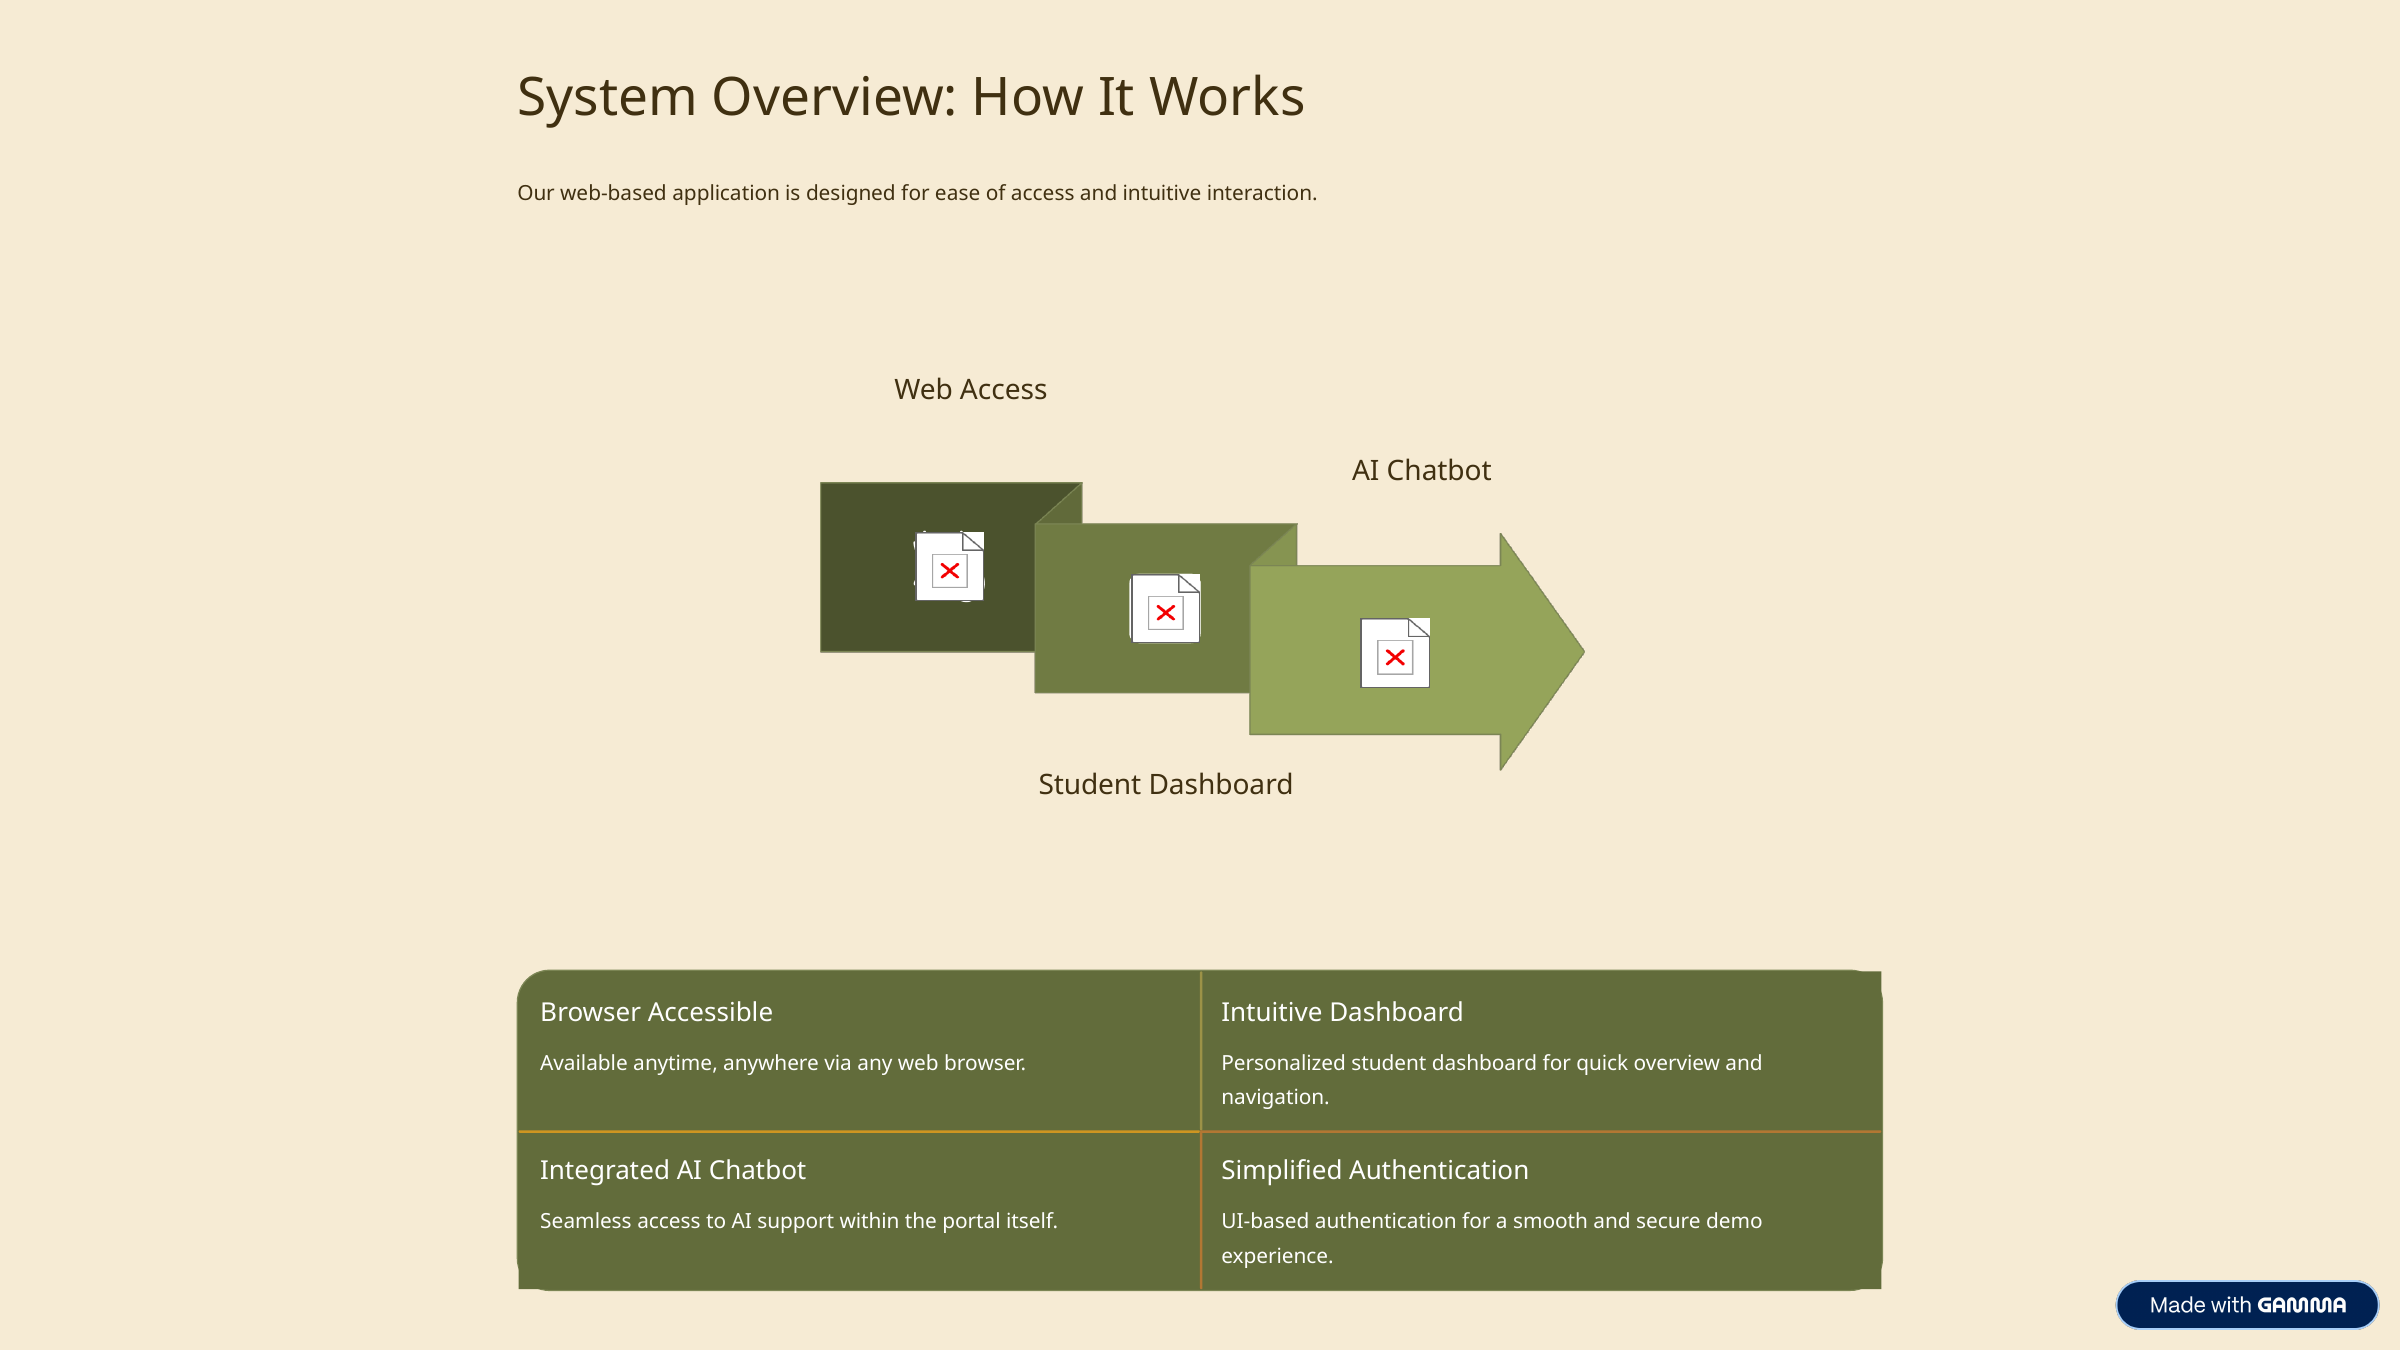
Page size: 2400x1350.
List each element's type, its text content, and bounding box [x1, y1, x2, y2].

text_box [1199, 971, 1203, 1130]
text_box [518, 1133, 1199, 1290]
text_box Seamless access to AI support within the portal itself. [540, 1198, 1179, 1234]
text_box [518, 971, 1199, 1130]
text_box Available anytime, anywhere via any web browser. [540, 1039, 1179, 1075]
text_box Browser Accessible [540, 993, 811, 1027]
text_box Integrated AI Chatbot [540, 1151, 820, 1186]
text_box [1203, 971, 1882, 1130]
text_box Simplified Authentication [1221, 1151, 1554, 1186]
text_box Intuitive Dashboard [1221, 993, 1492, 1027]
text_box [1199, 1132, 1203, 1290]
text_box UI-based authentication for a smooth and secure demo experience. [1221, 1198, 1860, 1268]
text_box [517, 970, 1857, 1265]
text_box System Overview: How It Works [517, 59, 1318, 127]
text_box Our web-based application is designed for ease of access and intuitive interaction. [517, 170, 1883, 205]
text_box [1202, 1133, 1882, 1290]
picture [2106, 1271, 2389, 1339]
picture [800, 228, 1600, 946]
text_box Personalized student dashboard for quick overview and navigation. [1221, 1039, 1860, 1109]
